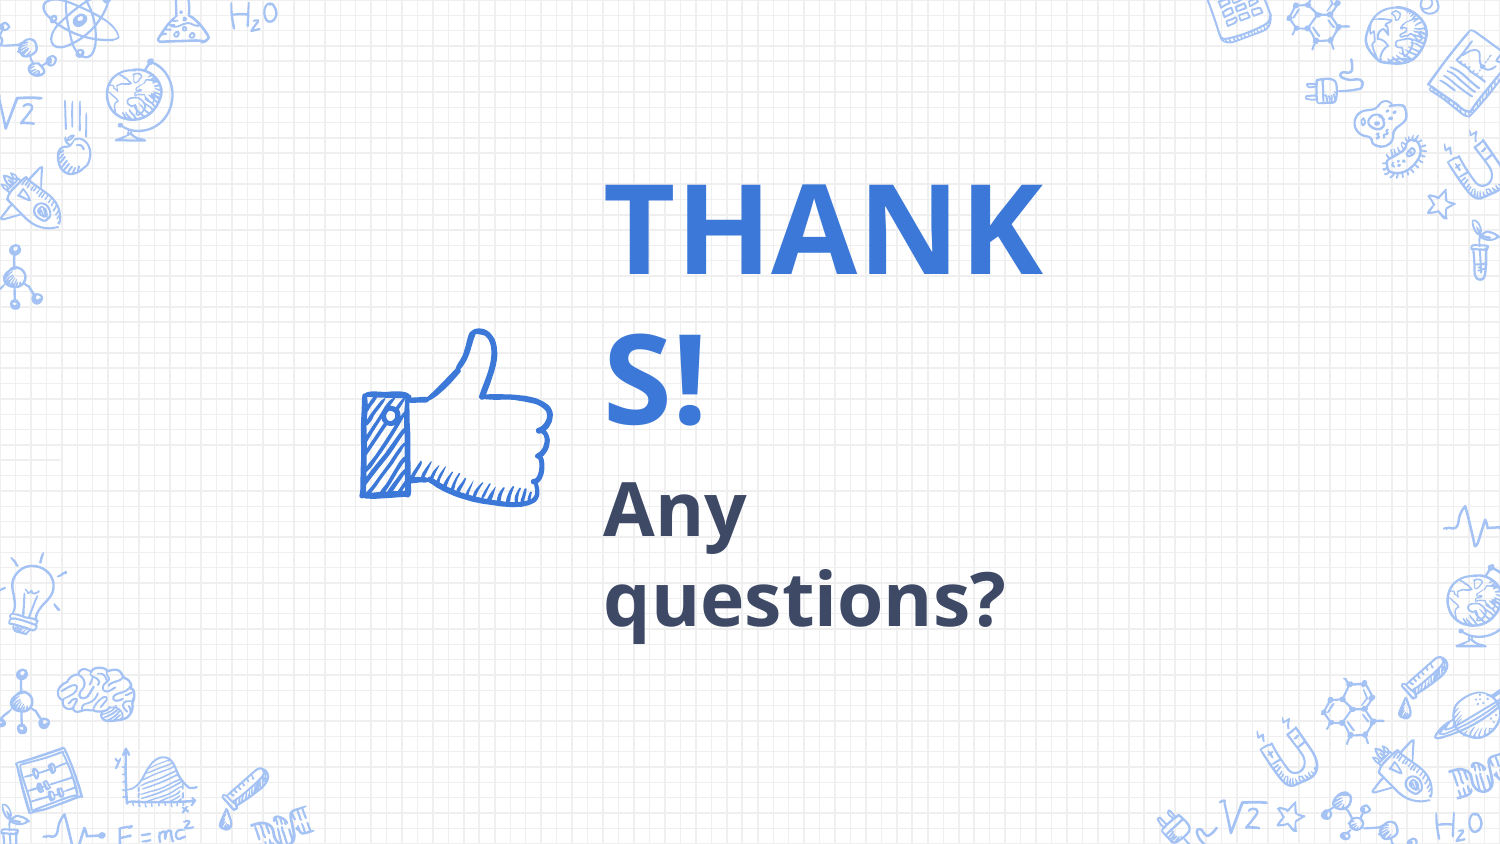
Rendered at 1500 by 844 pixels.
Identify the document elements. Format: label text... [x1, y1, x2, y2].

text_box [359, 328, 553, 508]
title THANKS! [588, 274, 1119, 446]
list Any questions? [588, 446, 1119, 561]
